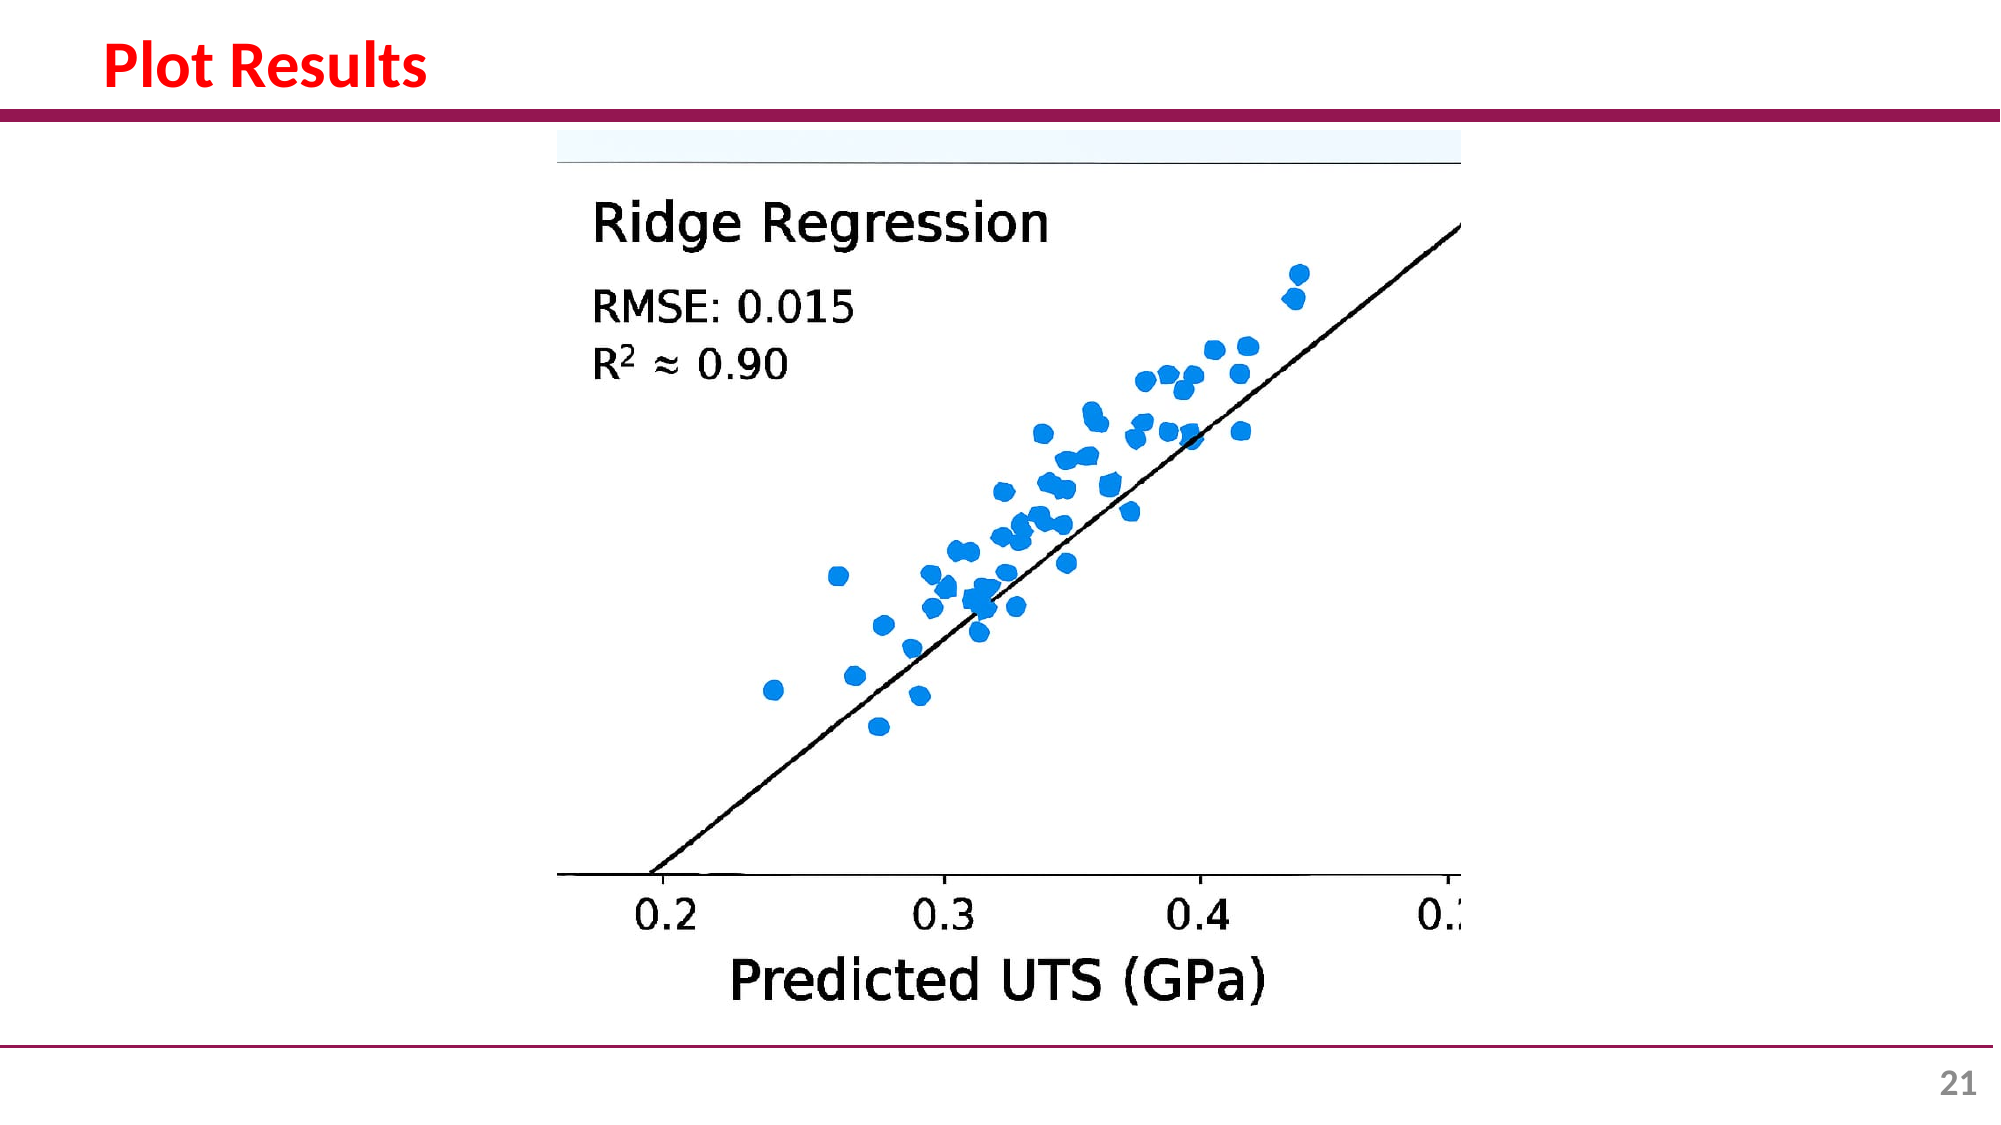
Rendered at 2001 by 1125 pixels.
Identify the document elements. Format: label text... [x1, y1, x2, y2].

text_box Plot Results [88, 13, 1044, 109]
picture [557, 130, 1461, 1034]
slide_number 21 [1890, 1050, 1993, 1111]
